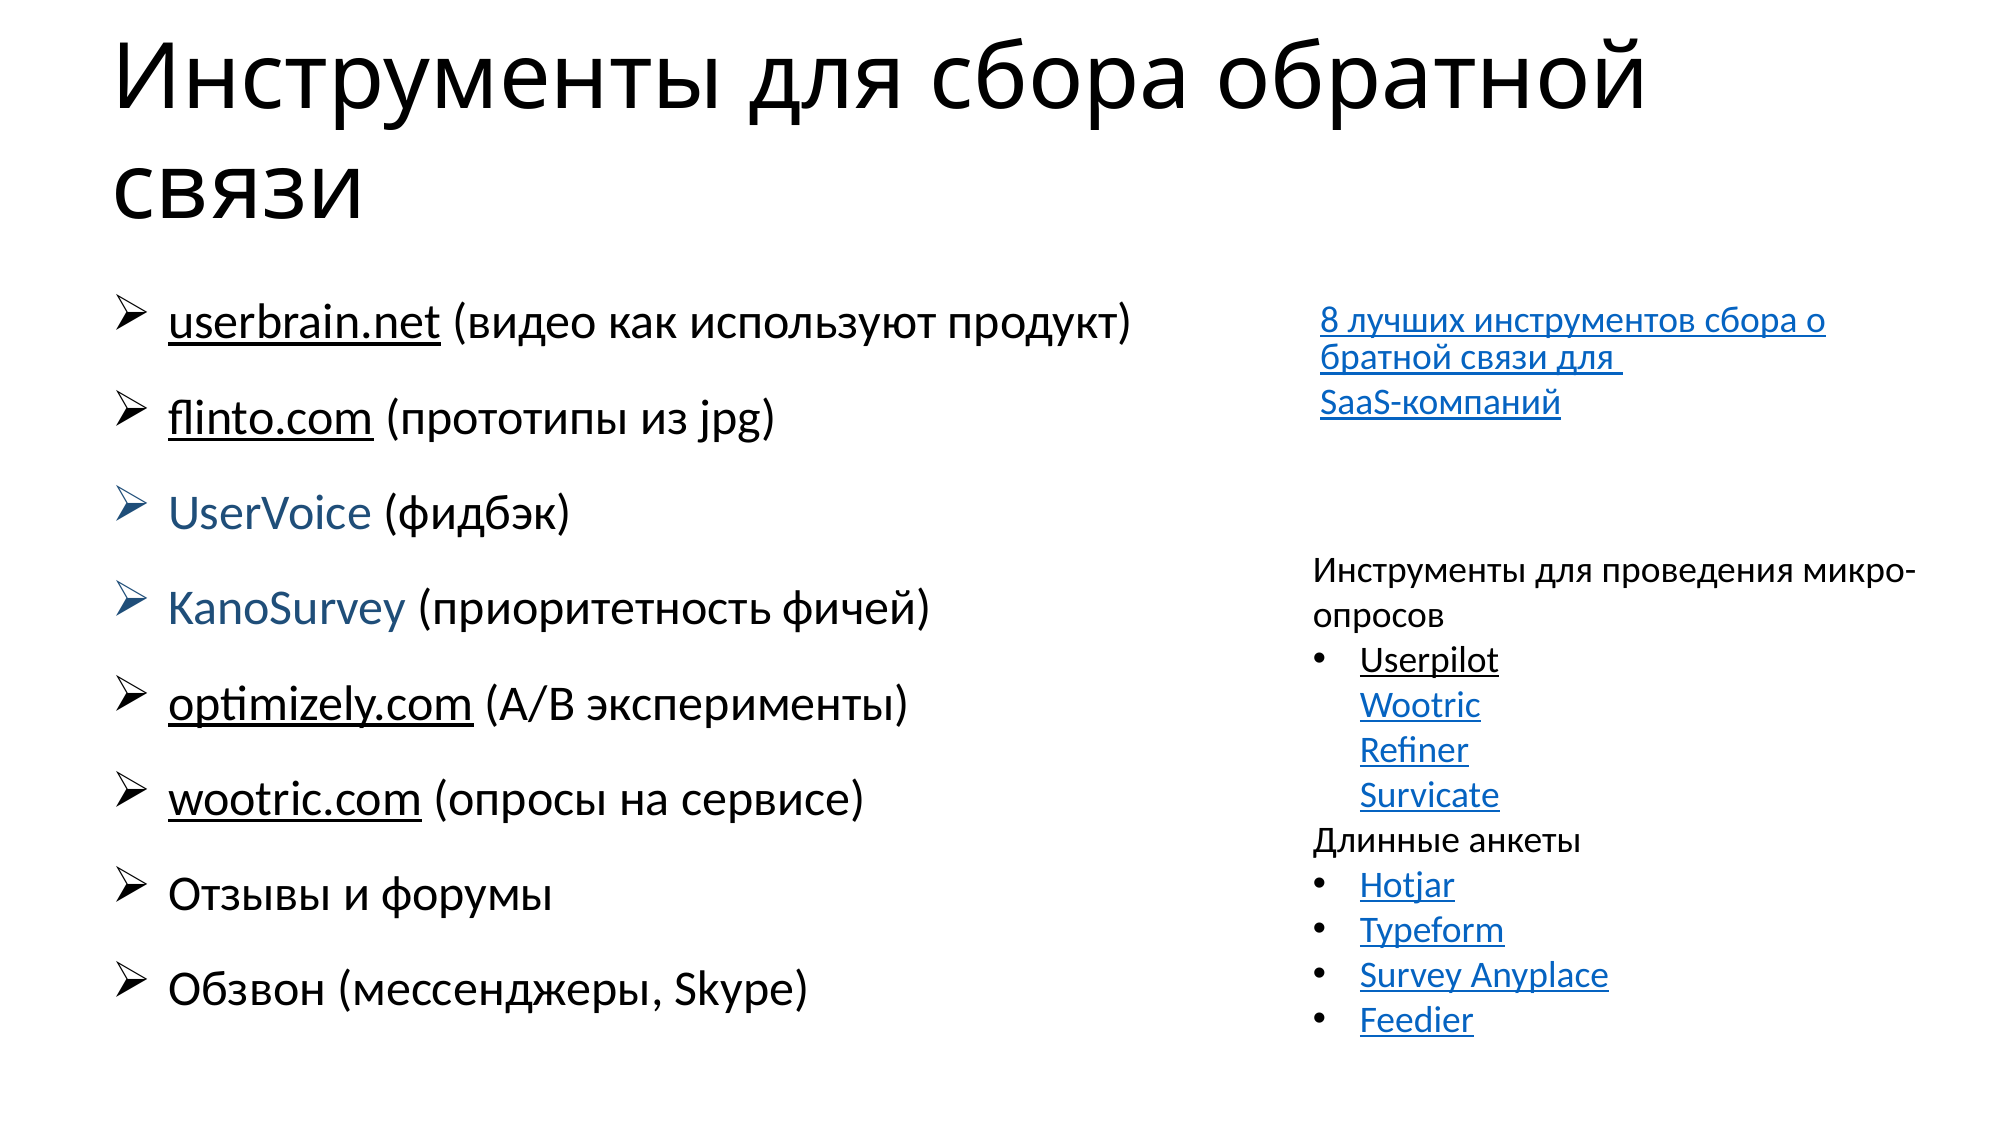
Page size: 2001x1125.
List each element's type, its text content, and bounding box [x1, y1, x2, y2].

text_box userbrain.net (видео как используют продукт) ﬂinto.com (прототипы из jpg) UserVoice (фидбэк) KanoSurvey (приоритетность фичей) optimizely.com (A/B эксперименты) wootric.com (опросы на сервисе) Отзывы и форумы Обзвон (мессенджеры, Skype) [110, 287, 1184, 1016]
title Инструменты для сбора обратной связи [110, 15, 1842, 237]
text_box Инструменты для проведения микро-опросов Userpilot Wootric Refiner Survicate Длинные анкеты Hotjar Typeform Survey Anyplace Feedier [1298, 537, 1952, 1048]
text_box 8 лучших инструментов сбора обратной связи для SaaS-компаний [1305, 287, 1842, 436]
